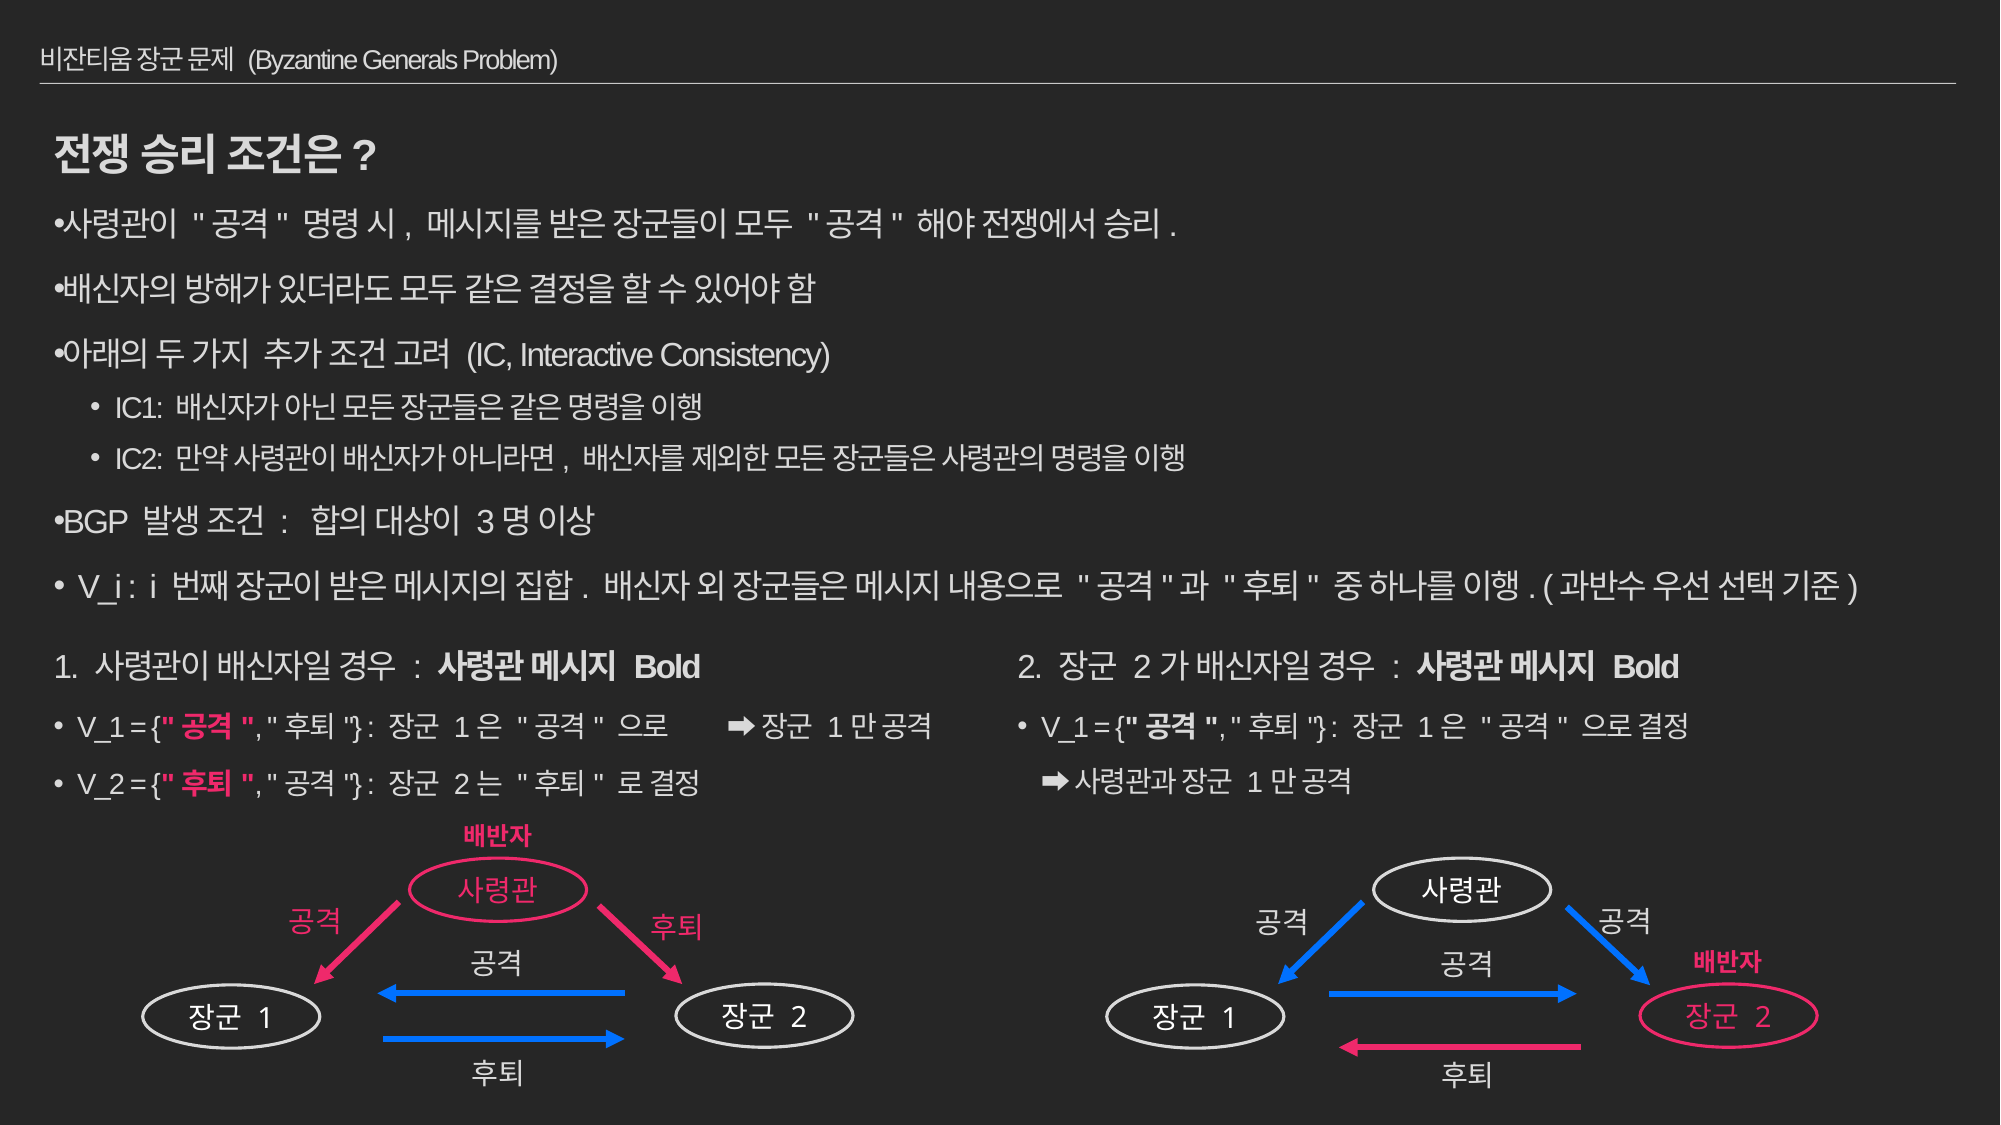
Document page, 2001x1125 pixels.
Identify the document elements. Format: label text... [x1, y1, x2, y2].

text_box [598, 905, 683, 984]
list 1. 사령관이 배신자일 경우 : 사령관 메시지 Bold V_1 = {"공격", "후퇴"} : 장군 1은 "공격" 으로 ➡ 장군 1만 공격 V_2 = {"후퇴", "공격"} : 장군 2는 "후퇴" 로 결정 [38, 635, 999, 862]
text_box 장군 1 [141, 983, 321, 1050]
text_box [1566, 906, 1651, 986]
text_box 후퇴 [1426, 1049, 1510, 1100]
text_box 2. 장군 2가 배신자일 경우 : 사령관 메시지 Bold V_1 = {"공격", "후퇴"} : 장군 1은 "공격" 으로 결정 ➡ 사령관과 장군 1만 공격 [1002, 635, 1963, 848]
text_box 전쟁 승리 조건은? 사령관이 "공격" 명령 시, 메시지를 받은 장군들이 모두 "공격" 해야 전쟁에서 승리. 배신자의 방해가 있더라도 모두 같은 결정을 할 수 있어야 함 아래의 두 가지 추가 조건 고려 (IC, Interactive Consistency) IC1: 배신자가 아닌 모든 장군들은 같은 명령을 이행 IC2: 만약 사령관이 배신자가 아니라면, 배신자를 제외한 모든 장군들은 사령관의 명령을 이행 BGP 발생 조건 : 합의 대상이 3명 이상 V_i : i 번째 장군이 받은 메시지의 집합. 배신자 외 장군들은 메시지 내용으로 "공격"과 "후퇴" 중 하나를 이행. (과반수 우선 선택 기준) [38, 108, 1963, 619]
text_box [1278, 901, 1364, 985]
text_box 후퇴 [456, 1047, 541, 1098]
text_box 배반자 [448, 812, 548, 858]
title 비잔티움 장군 문제 (Byzantine Generals Problem) [39, 31, 1961, 84]
text_box 후퇴 [635, 901, 720, 952]
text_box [313, 901, 399, 985]
text_box 배반자 [1679, 938, 1778, 984]
text_box 공격 [273, 896, 358, 947]
text_box 공격 [1583, 895, 1668, 946]
text_box 공격 [1240, 896, 1325, 947]
text_box 장군 2 [1638, 984, 1819, 1049]
text_box 장군 1 [1105, 983, 1285, 1050]
text_box 사령관 [408, 858, 588, 923]
text_box 공격 [1425, 938, 1509, 989]
text_box 공격 [455, 938, 539, 988]
text_box 장군 2 [674, 982, 855, 1049]
text_box 사령관 [1372, 857, 1552, 923]
